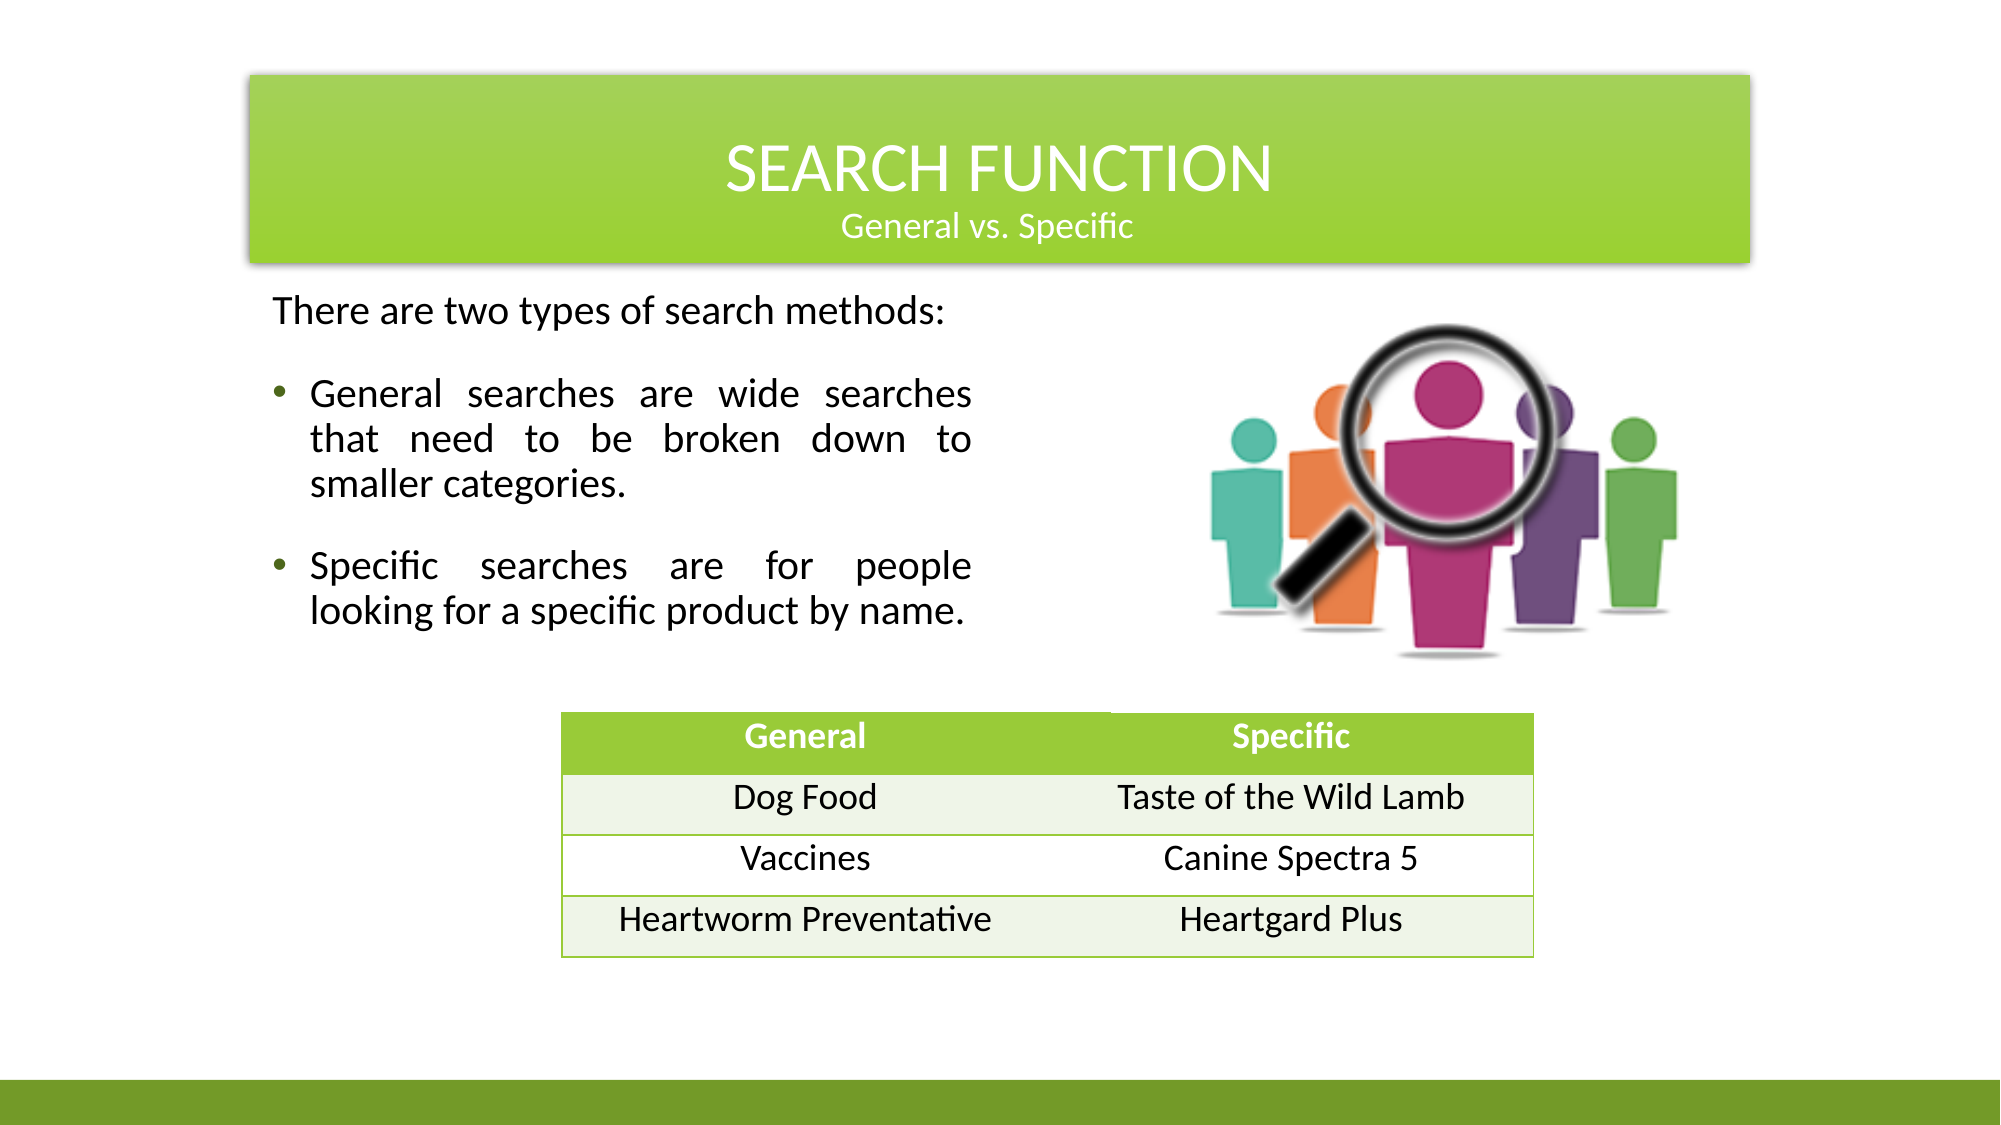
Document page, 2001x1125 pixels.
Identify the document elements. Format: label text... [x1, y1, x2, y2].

table_cell Heartgard Plus [1049, 897, 1533, 956]
table_cell Dog Food [563, 775, 1049, 834]
title Search Function [249, 75, 1750, 263]
table_cell Taste of the Wild Lamb [1049, 775, 1533, 834]
text_box General vs. Specific [743, 193, 1232, 254]
table_cell Vaccines [563, 836, 1049, 895]
picture [1111, 281, 1759, 713]
table_cell Heartworm Preventative [563, 897, 1049, 956]
table_header General [563, 714, 1049, 773]
table_header Specific [1049, 714, 1533, 773]
table_cell Canine Spectra 5 [1049, 836, 1533, 895]
list There are two types of search methods: General searches are wide searches that need to be broken down to smaller categories. Specific searches are for people looking for a specific product by name. [249, 281, 988, 1014]
